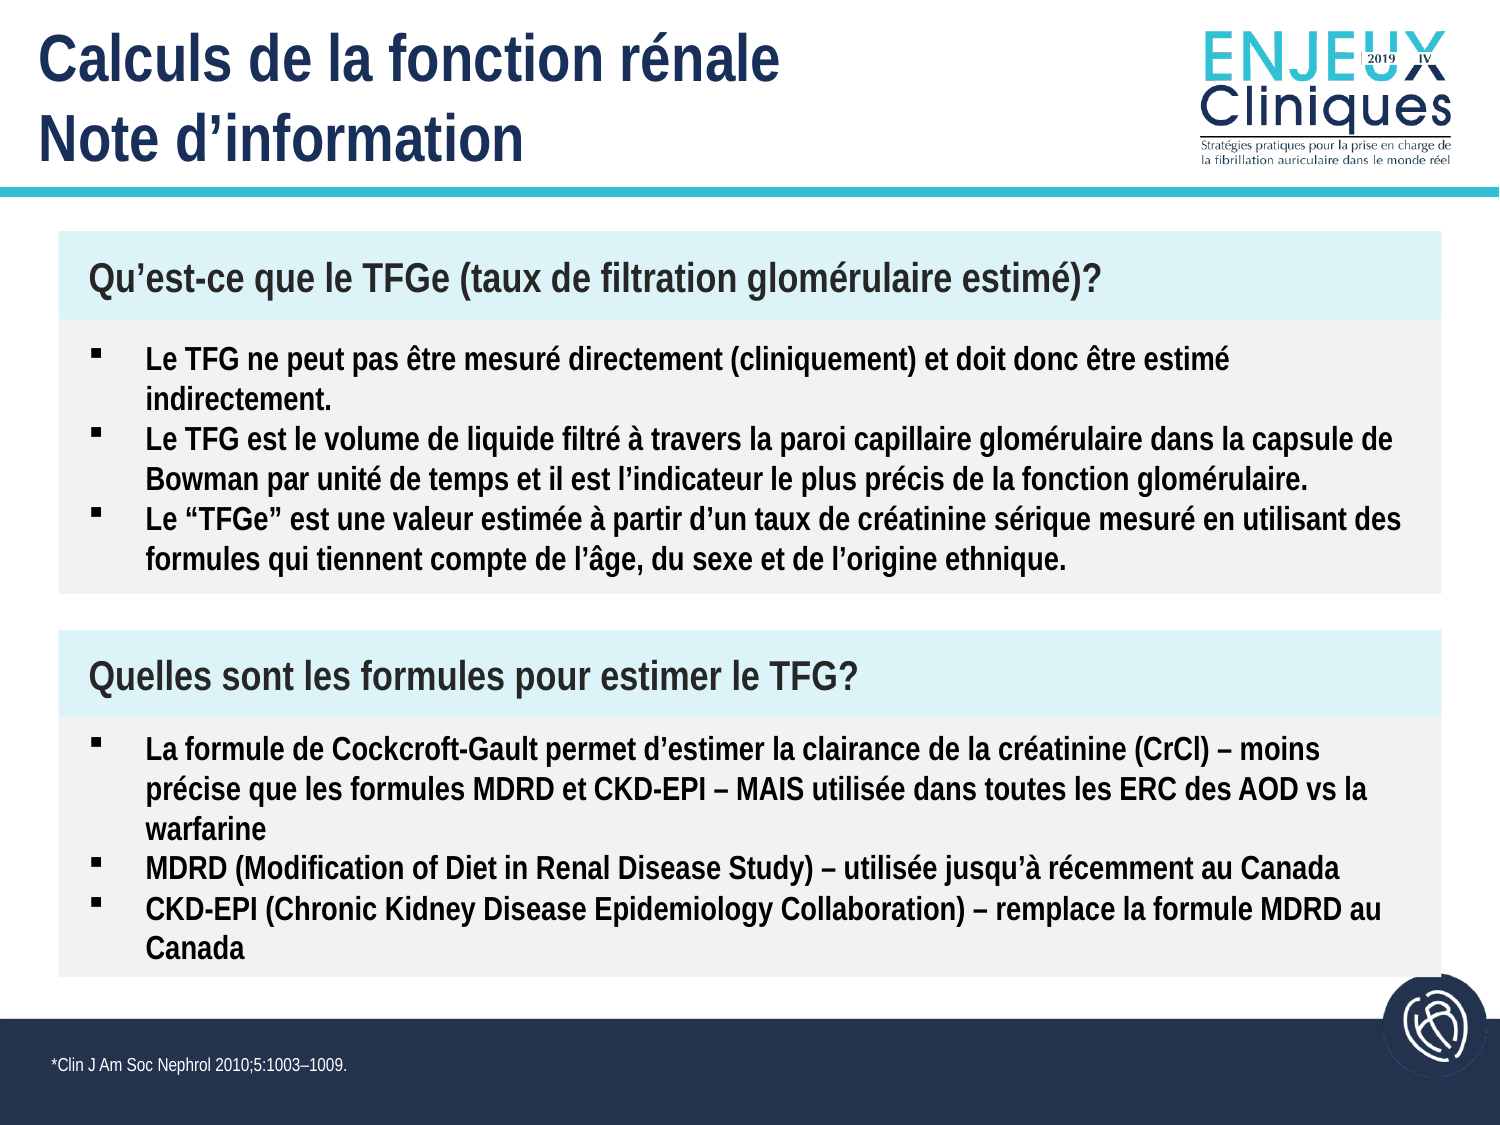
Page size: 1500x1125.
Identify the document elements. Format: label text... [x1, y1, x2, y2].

text_box [0, 1018, 1500, 1125]
picture [1374, 965, 1493, 1084]
text_box Calculs de la fonction rénale Note d’information [23, 6, 1098, 182]
picture [1194, 23, 1455, 173]
text_box *Clin J Am Soc Nephrol 2010;5:1003–1009. [36, 1045, 749, 1083]
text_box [58, 629, 1442, 978]
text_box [58, 230, 1442, 595]
